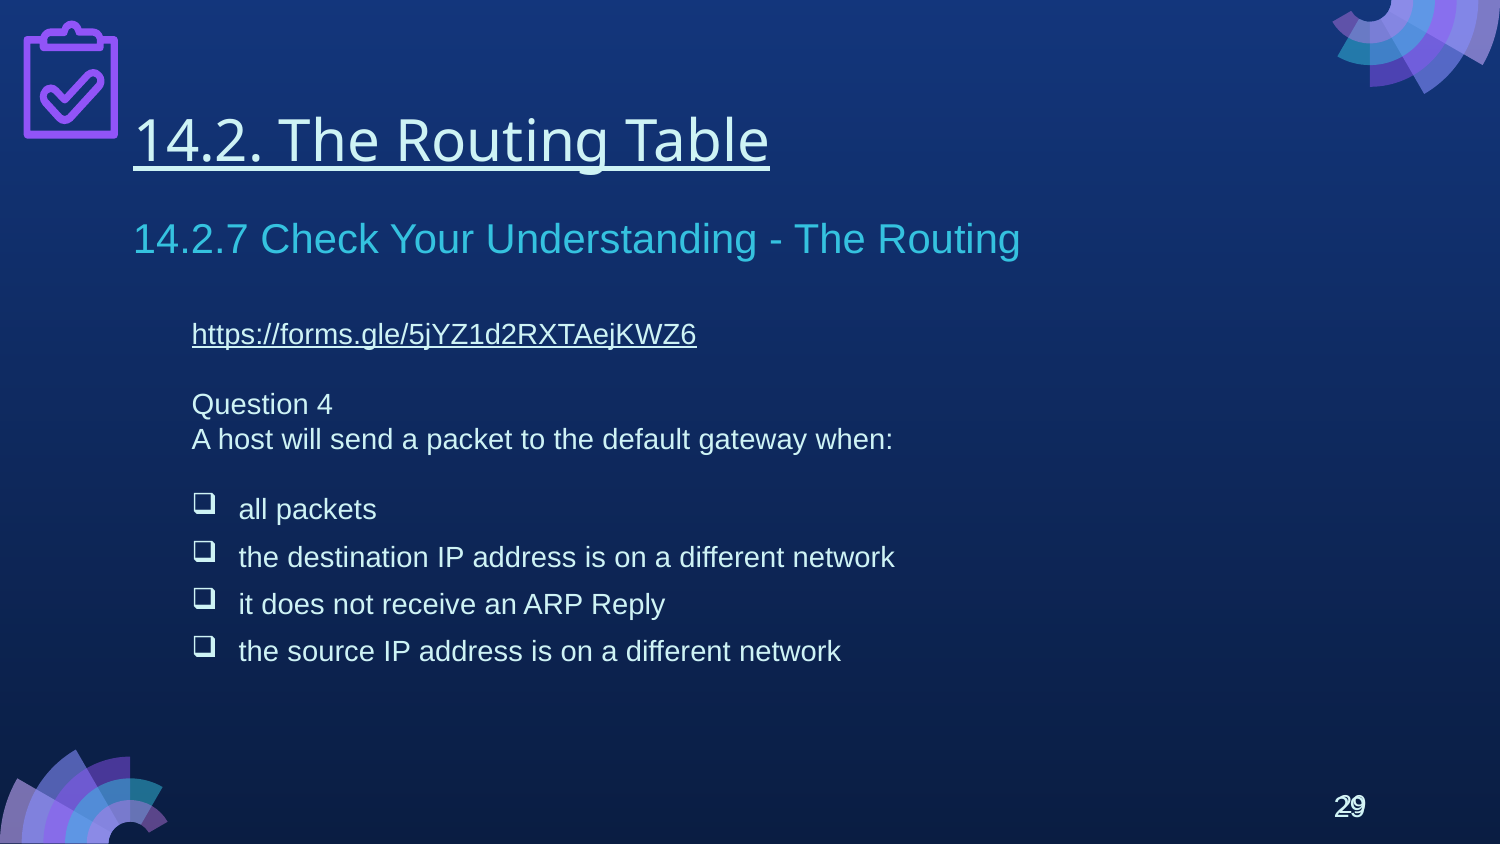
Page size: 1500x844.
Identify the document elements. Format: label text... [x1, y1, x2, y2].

text_box 14.2.7 Check Your Understanding - The Routing [118, 204, 1382, 270]
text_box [23, 20, 119, 139]
footer 29 [875, 783, 1382, 829]
text_box https://forms.gle/5jYZ1d2RXTAejKWZ6 Question 4 A host will send a packet to the default gateway when: all packets the destination IP address is on a different network it does not receive an ARP Reply the source IP address is on a different network [118, 273, 1399, 676]
title 14.2. The Routing Table [118, 88, 1382, 183]
